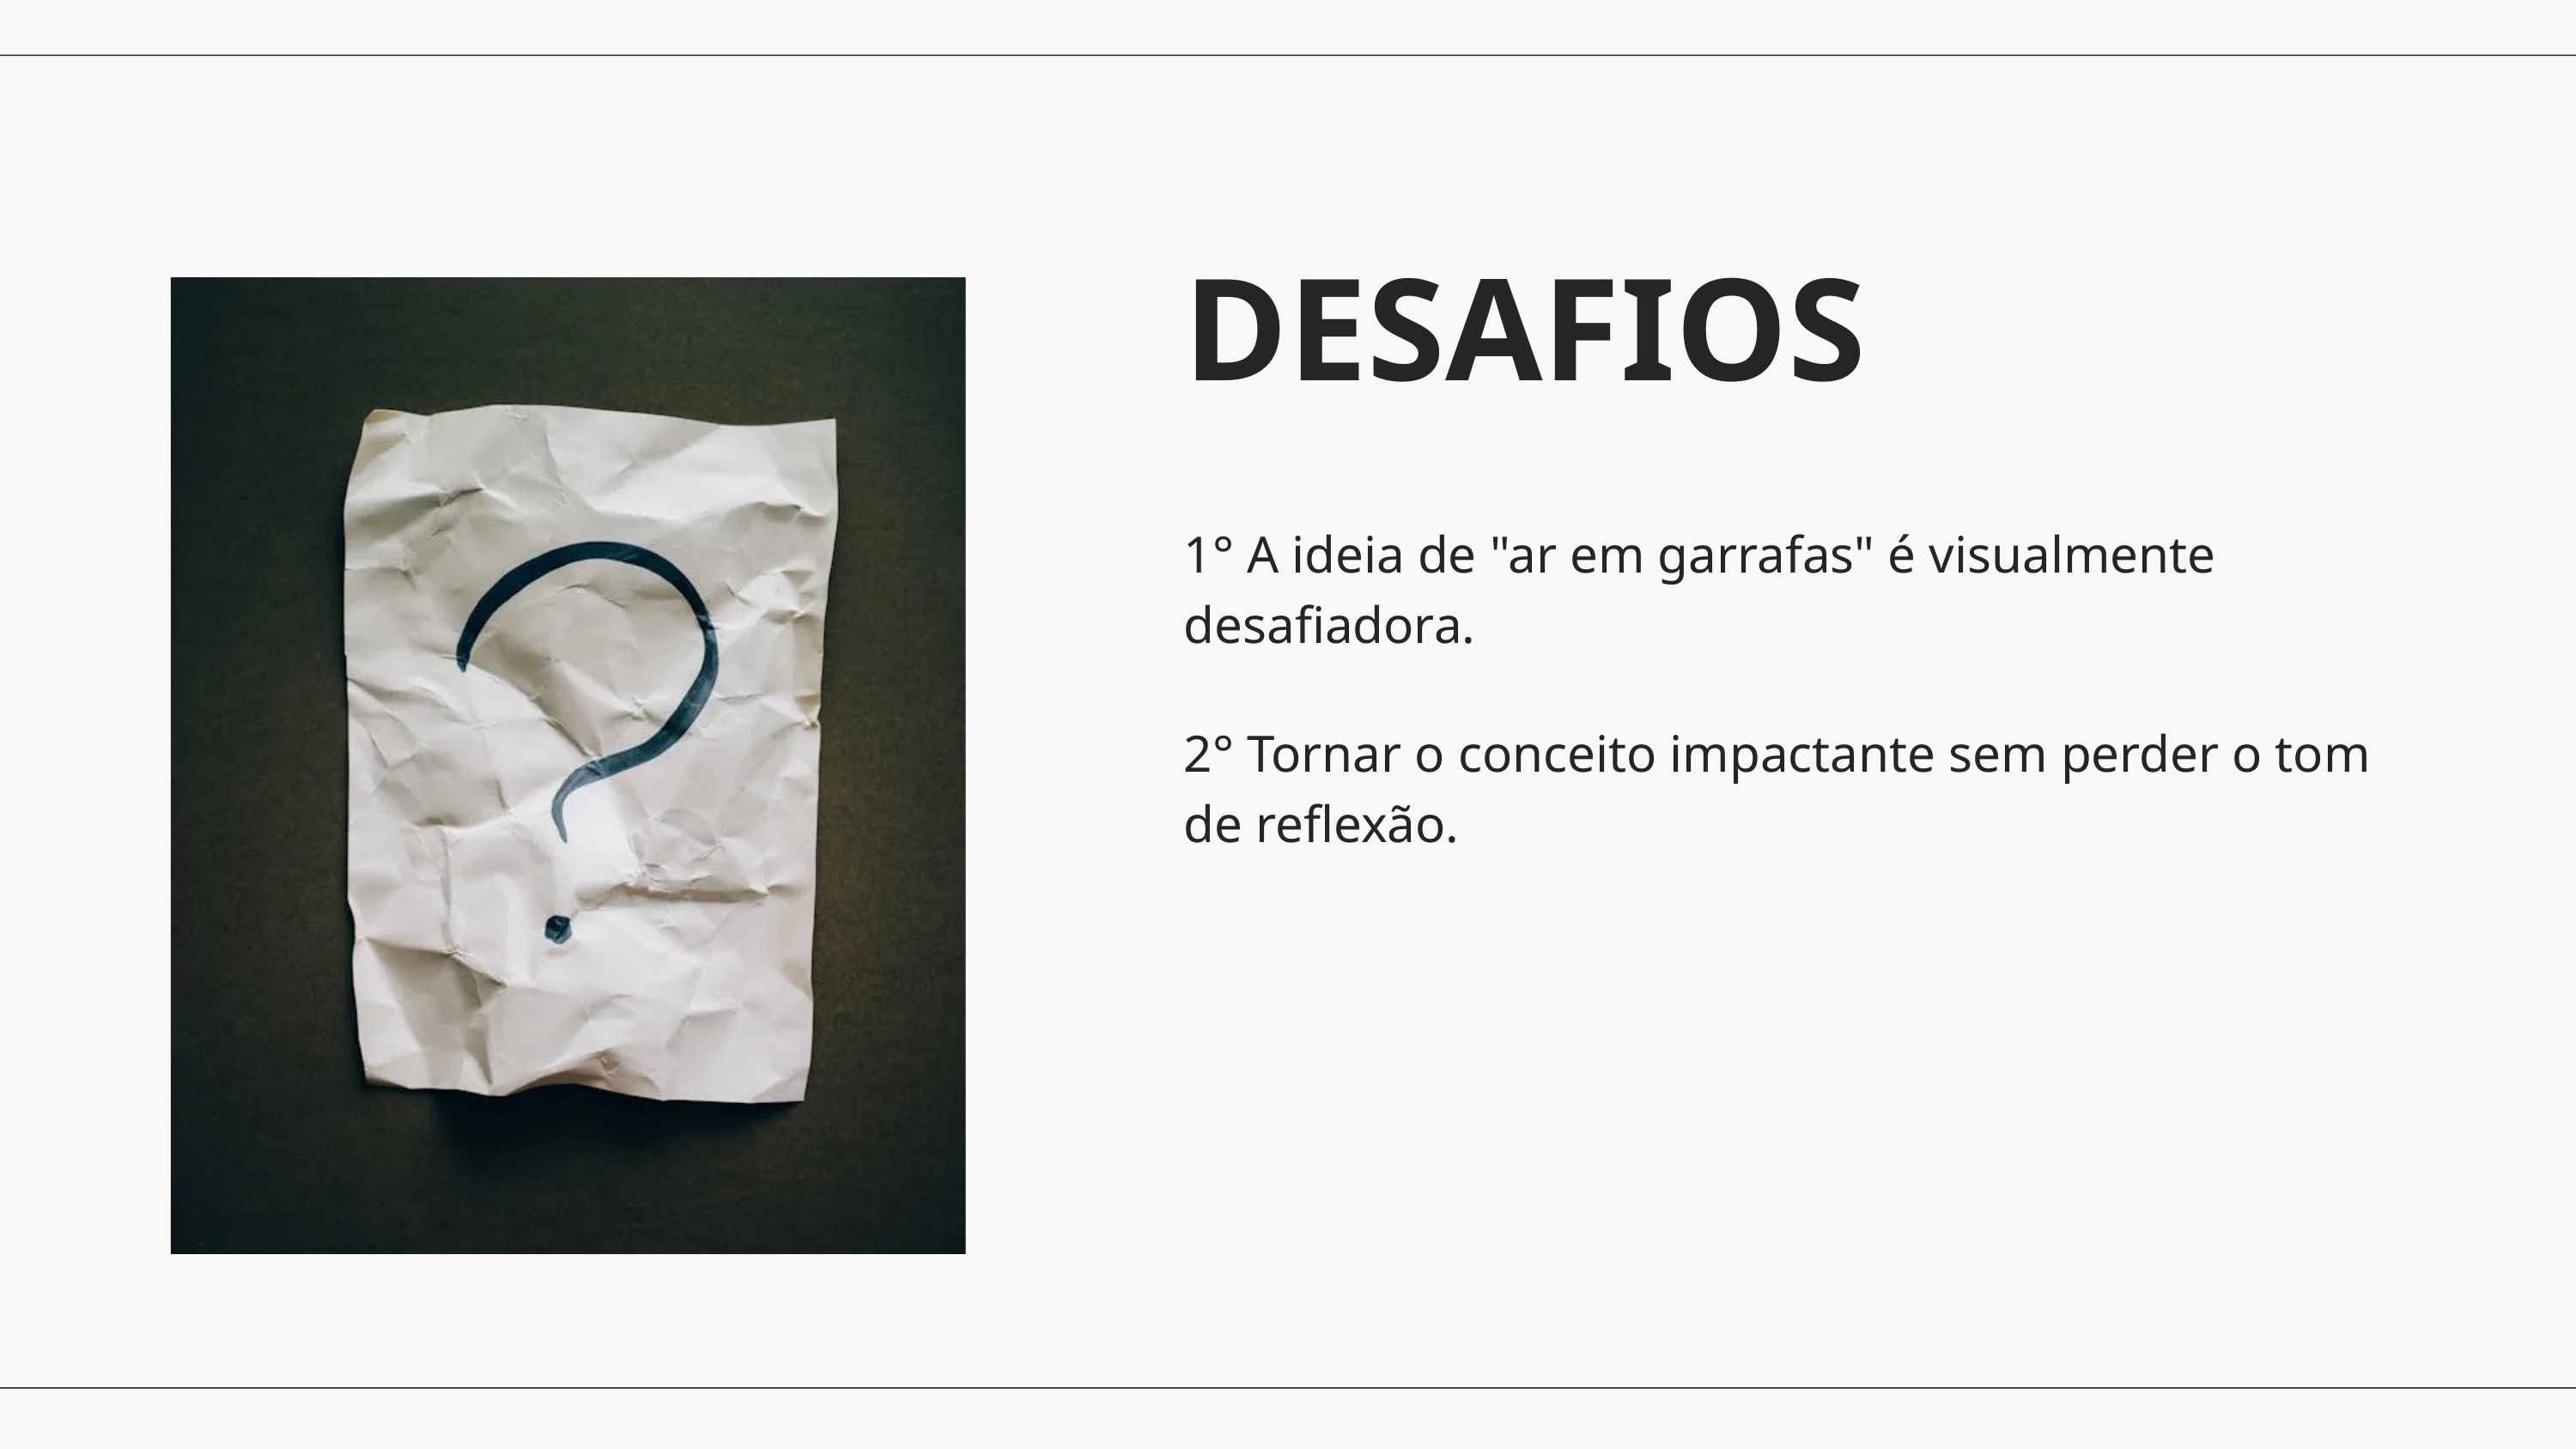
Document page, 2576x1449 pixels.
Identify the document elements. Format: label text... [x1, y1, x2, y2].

text_box 1° A ideia de "ar em garrafas" é visualmente desafiadora. [1184, 512, 2432, 653]
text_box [170, 277, 966, 1255]
text_box 2° Tornar o conceito impactante sem perder o tom de reflexão. [1184, 712, 2432, 853]
text_box DESAFIOS [1184, 210, 2386, 409]
